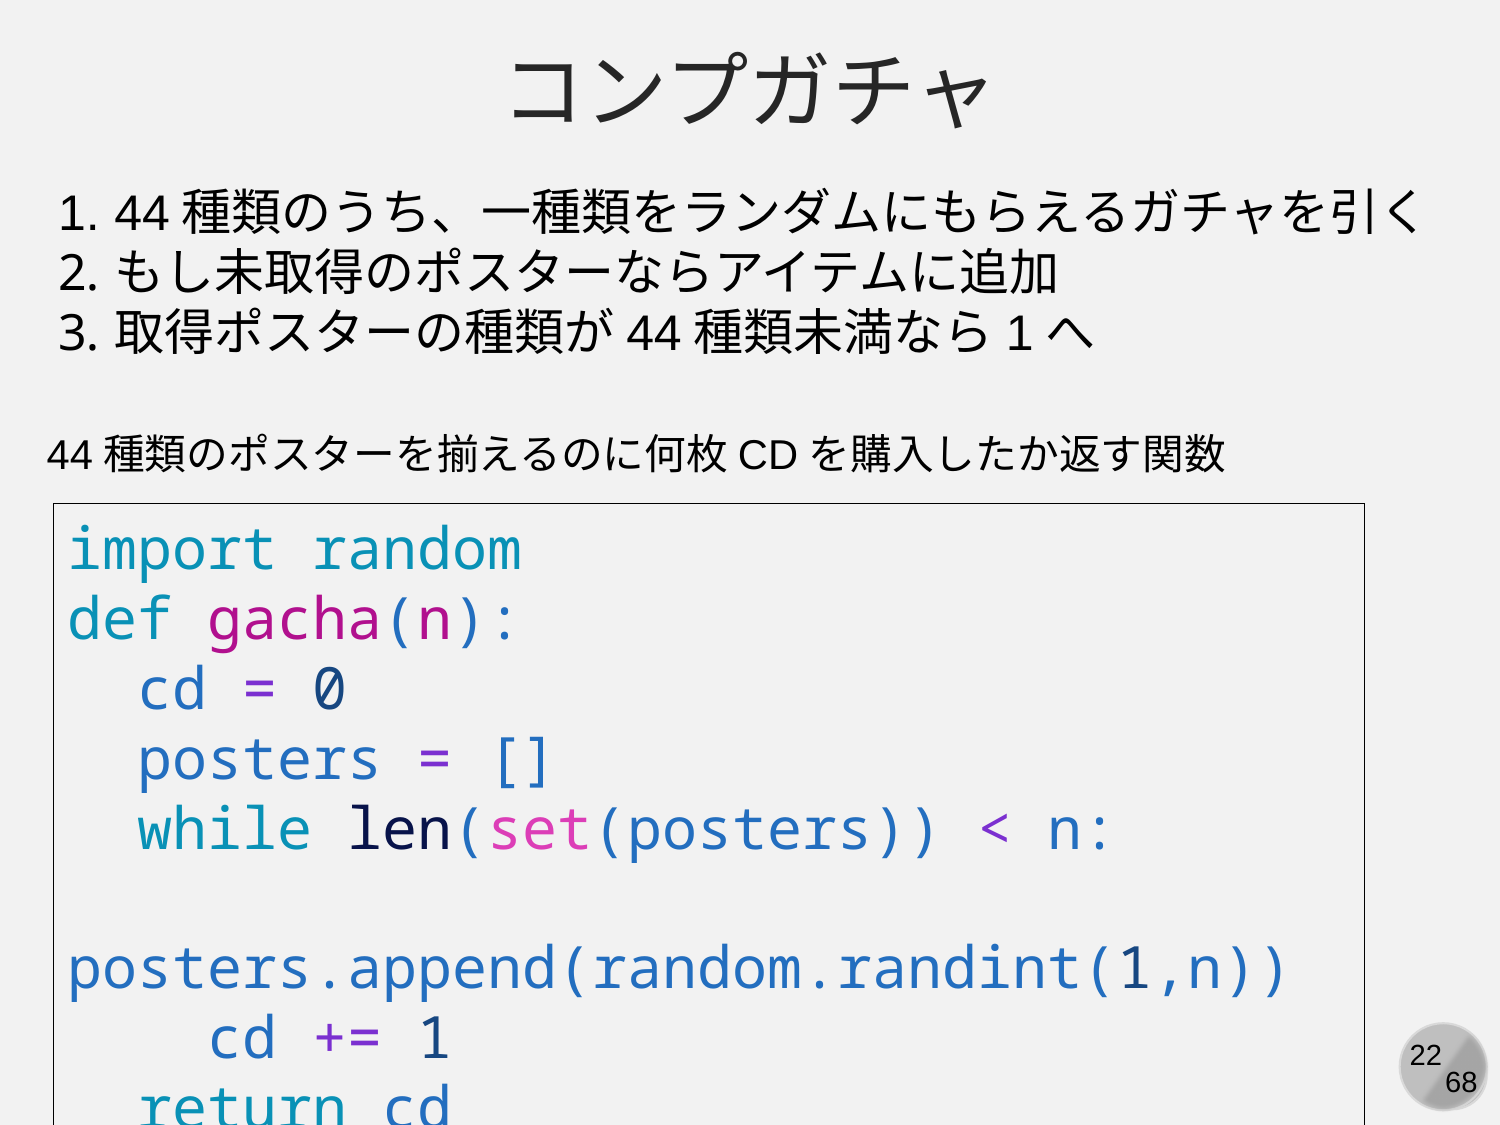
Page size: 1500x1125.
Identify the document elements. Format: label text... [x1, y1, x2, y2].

text_box 44種類のうち、一種類をランダムにもらえるガチャを引く もし未取得のポスターならアイテムに追加 取得ポスターの種類が44種類未満なら1へ [43, 172, 1445, 368]
text_box import random def gacha(n): cd = 0 posters = [] while len(set(posters)) < n: posters.append(random.randint(1,n)) cd += 1 return cd [53, 503, 1365, 1125]
list コンプガチャ [0, 31, 1500, 155]
text_box 44種類のポスターを揃えるのに何枚CDを購入したか返す関数 [31, 420, 1241, 486]
